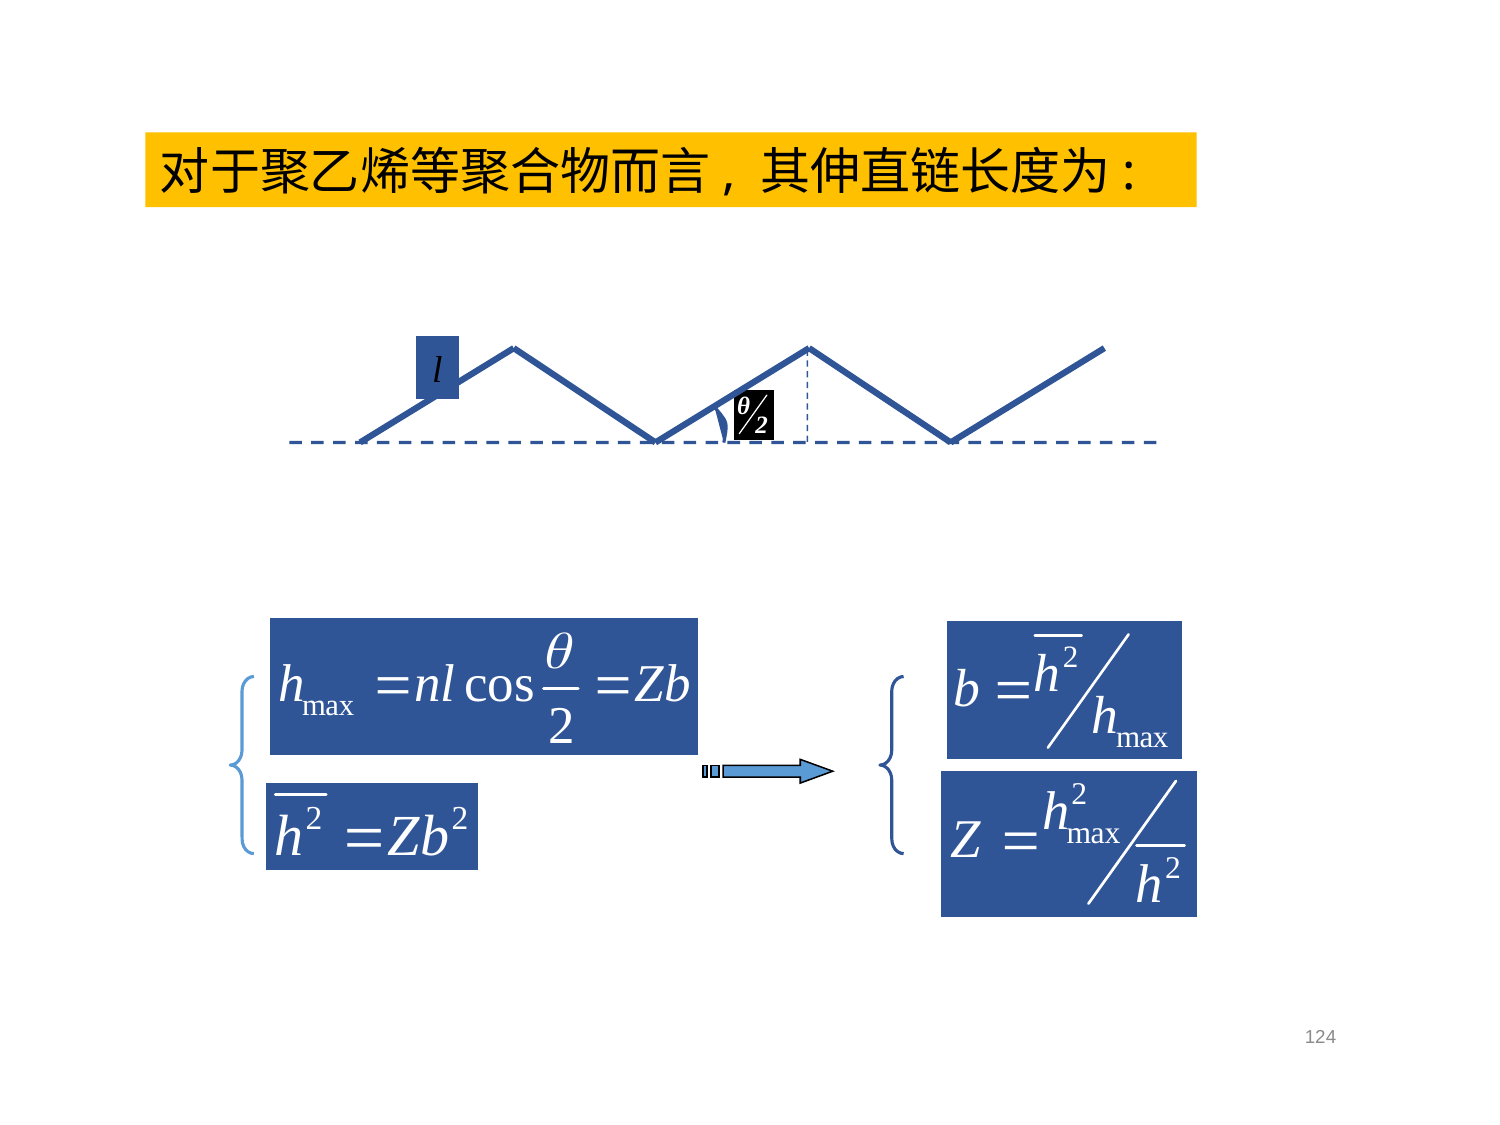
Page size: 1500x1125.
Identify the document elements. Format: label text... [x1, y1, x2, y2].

text_box [230, 676, 254, 854]
text_box [723, 759, 833, 784]
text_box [269, 617, 699, 755]
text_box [946, 621, 1183, 760]
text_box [289, 337, 1164, 445]
text_box [702, 765, 707, 778]
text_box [941, 771, 1197, 917]
text_box 对于聚乙烯等聚合物而言, 其伸直链长度为: [145, 132, 1197, 208]
slide_number 124 [1013, 1006, 1352, 1067]
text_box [265, 783, 479, 871]
text_box [710, 765, 720, 778]
text_box [879, 676, 904, 854]
